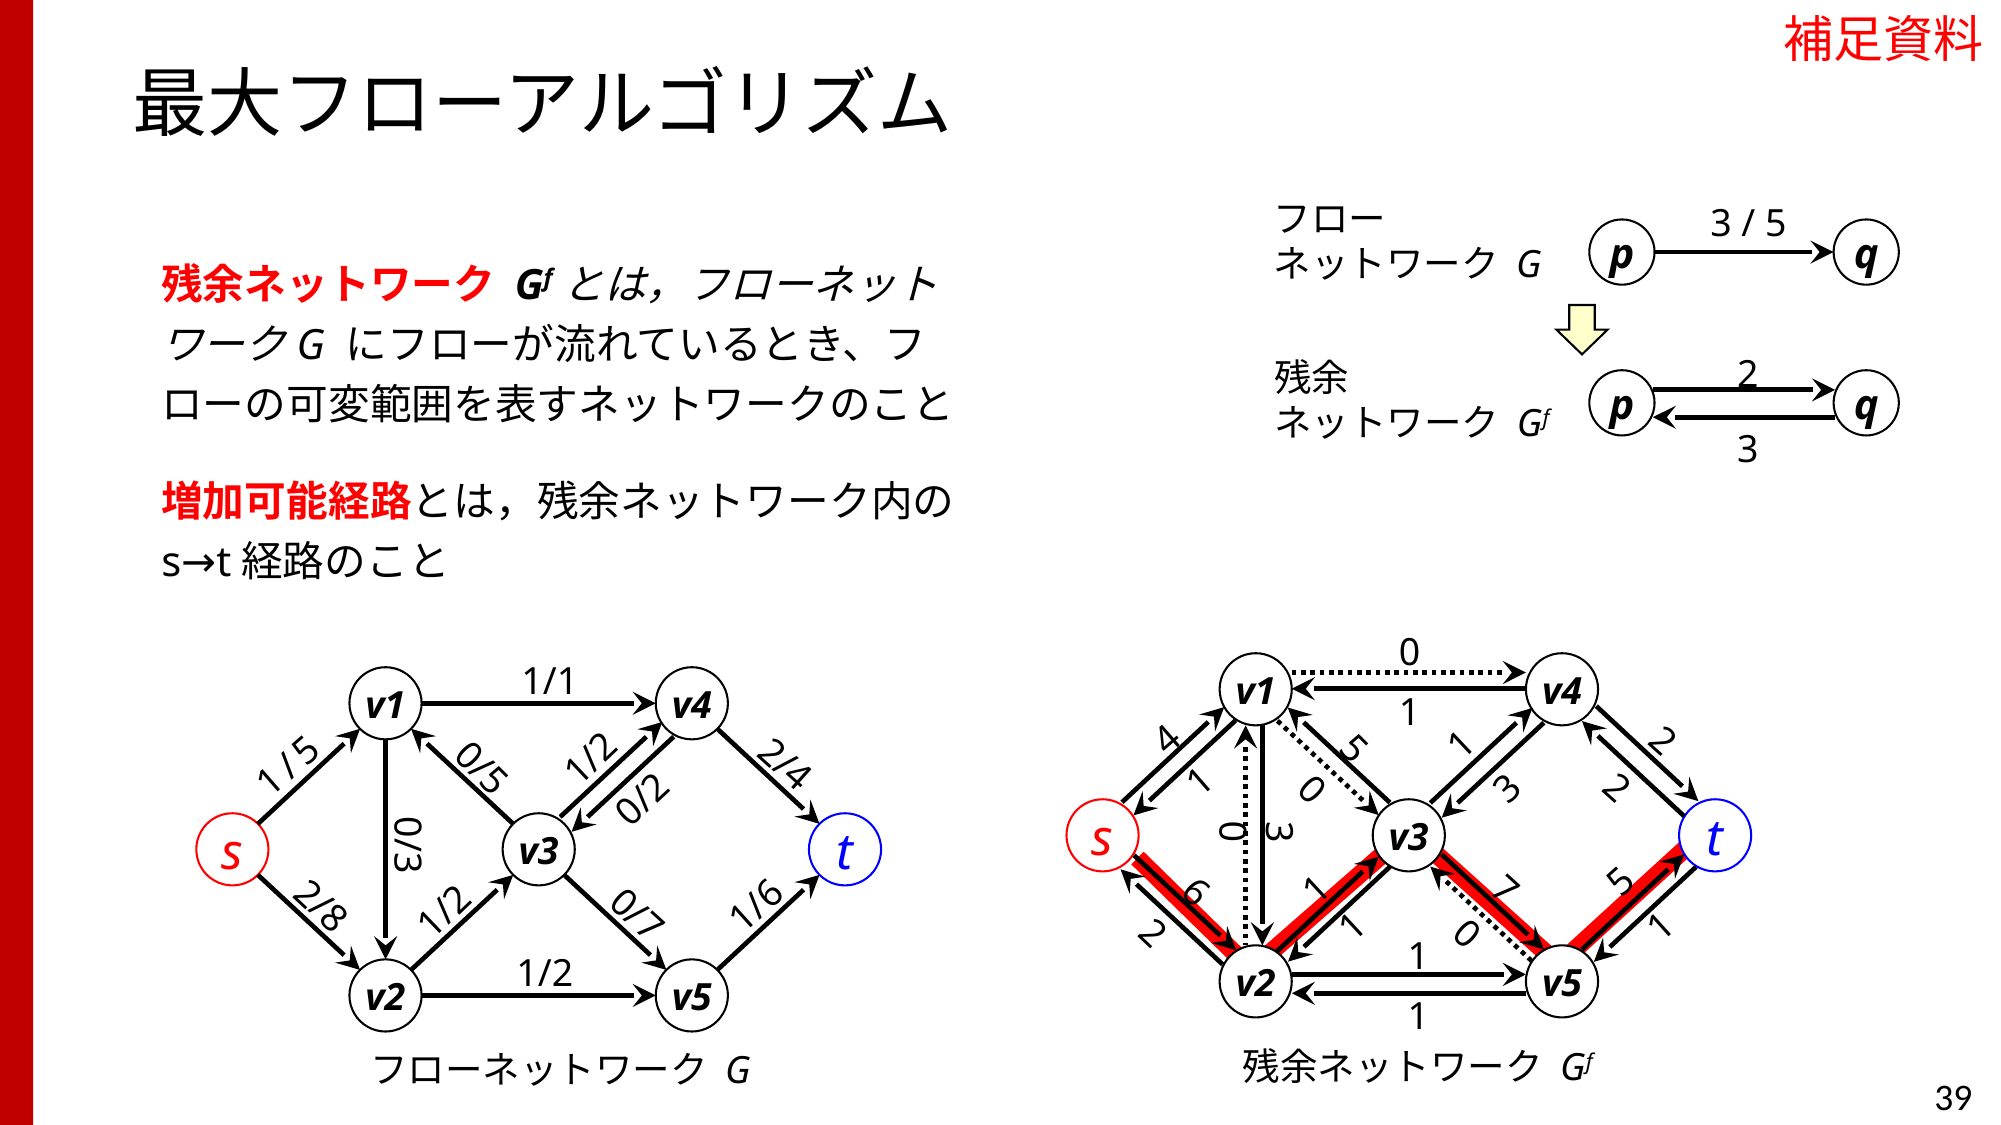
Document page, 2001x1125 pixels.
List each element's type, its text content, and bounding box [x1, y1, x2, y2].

text_box 残余 ネットワーク Gf [1259, 346, 1565, 452]
text_box 補足資料 [1768, 0, 1999, 75]
title 最大フローアルゴリズム [117, 46, 2000, 167]
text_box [1589, 191, 1899, 285]
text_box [1066, 627, 1752, 1089]
text_box [1553, 303, 1611, 356]
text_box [1589, 342, 1899, 479]
list 残余ネットワーク Gfとは，フローネットワークG にフローが流れているとき、フローの可変範囲を表すネットワークのこと 増加可能経路とは，残余ネットワーク内のs→t経路のこと [146, 240, 1000, 560]
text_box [196, 656, 882, 1092]
slide_number 39 [1537, 1065, 1987, 1125]
text_box フロー ネットワーク G [1258, 187, 1557, 293]
